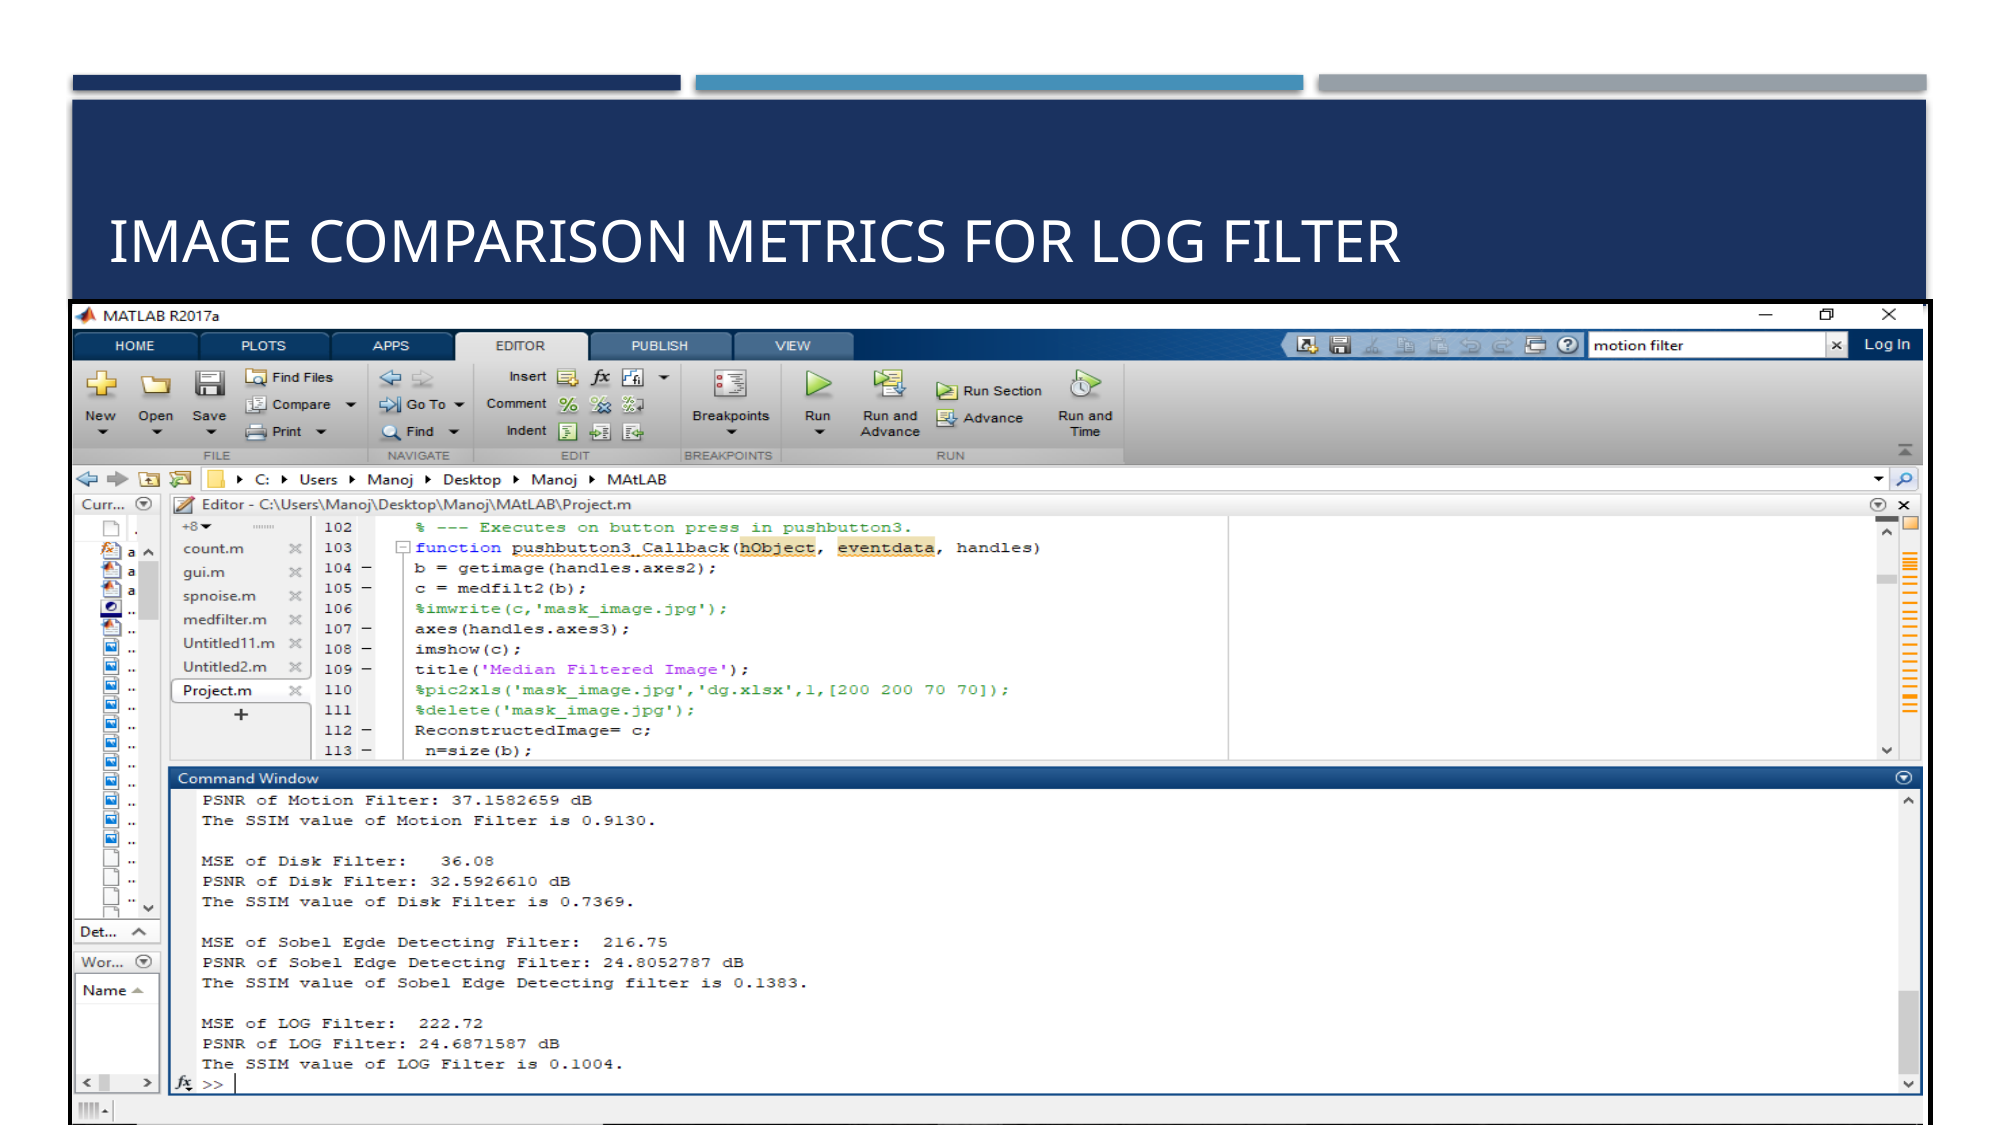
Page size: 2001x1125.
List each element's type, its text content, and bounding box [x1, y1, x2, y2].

title Image comparison metrics for Log filter [94, 119, 1904, 282]
picture [71, 303, 1929, 1125]
